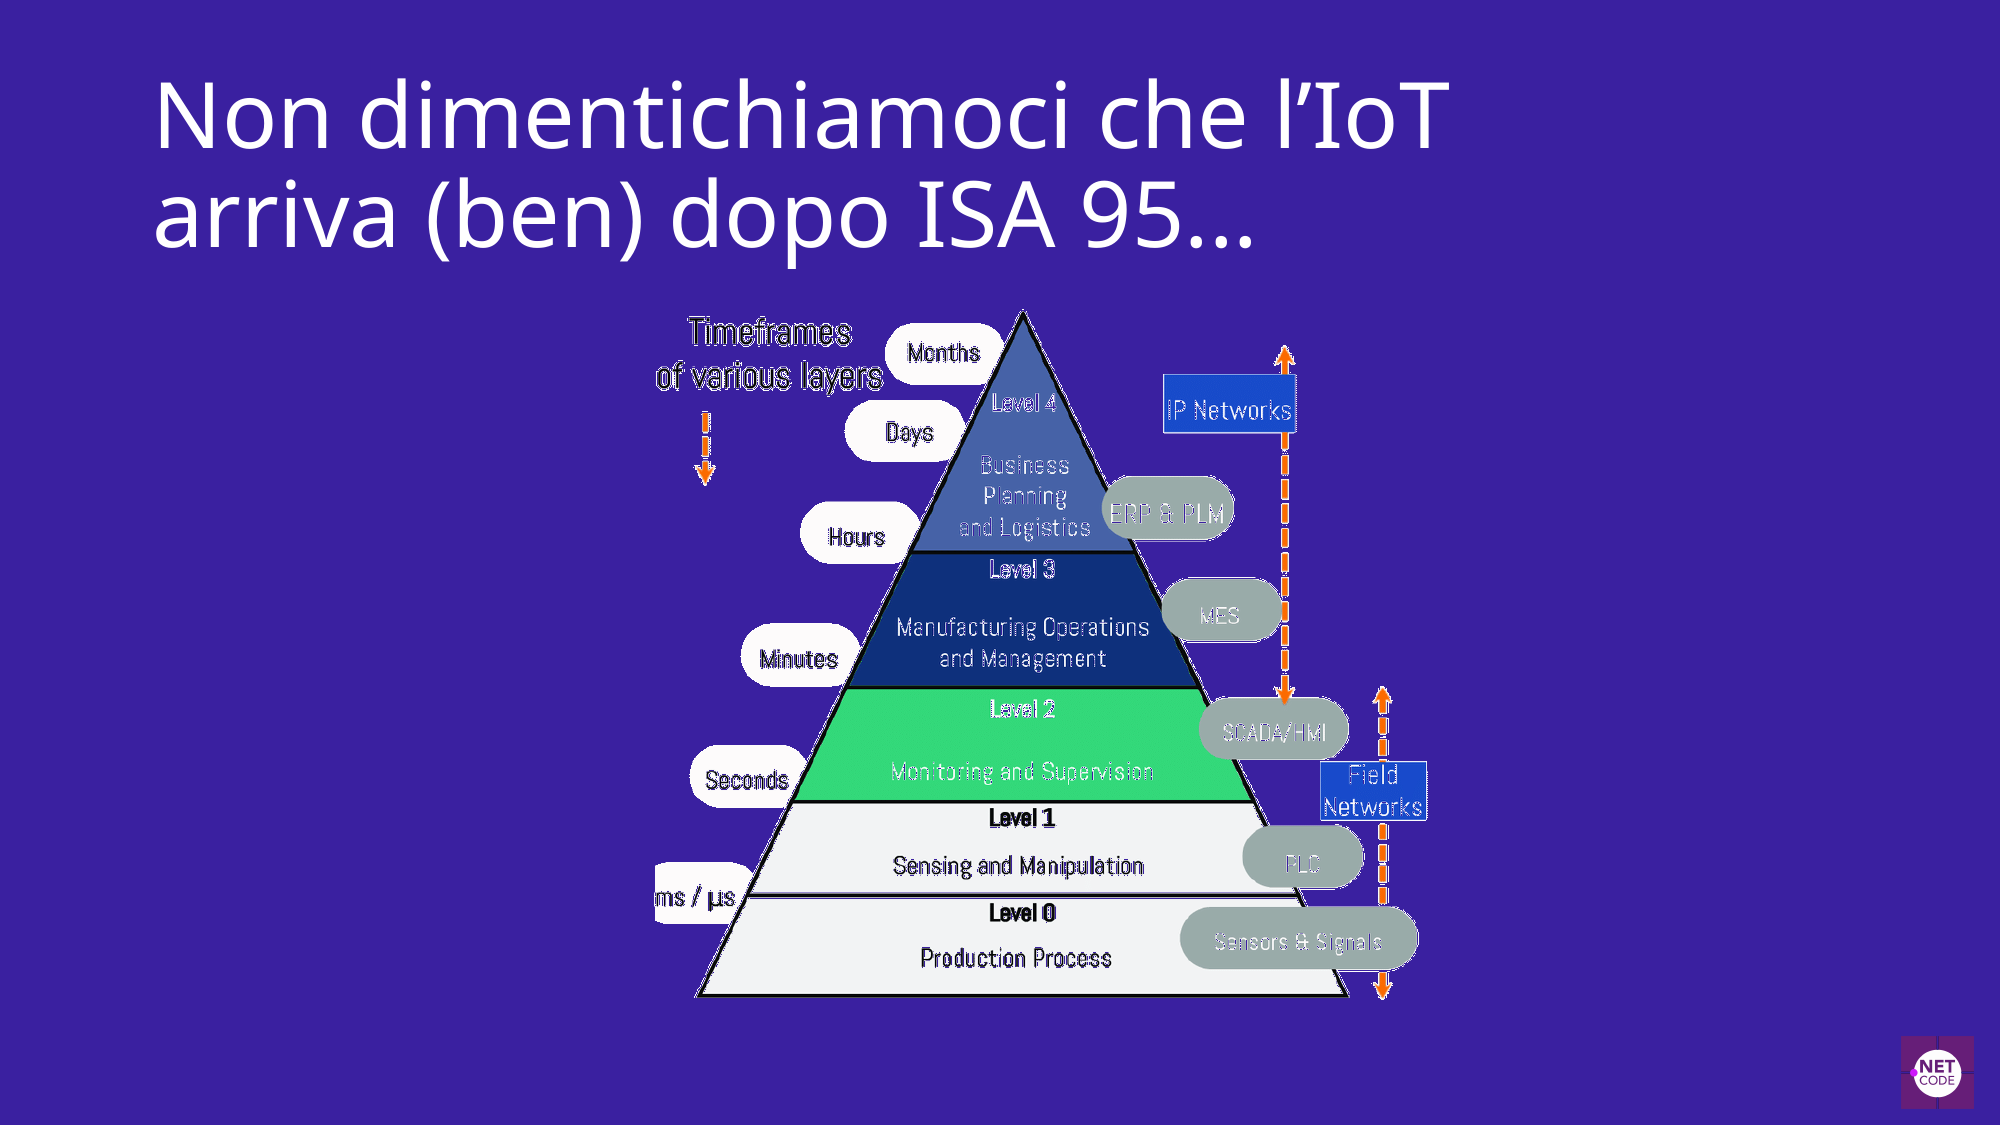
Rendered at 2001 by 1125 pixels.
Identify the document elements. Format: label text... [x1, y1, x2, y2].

title Non dimentichiamoci che l’IoT arriva (ben) dopo ISA 95... [137, 59, 1863, 278]
picture [1901, 1036, 1974, 1109]
picture [639, 299, 1430, 1001]
